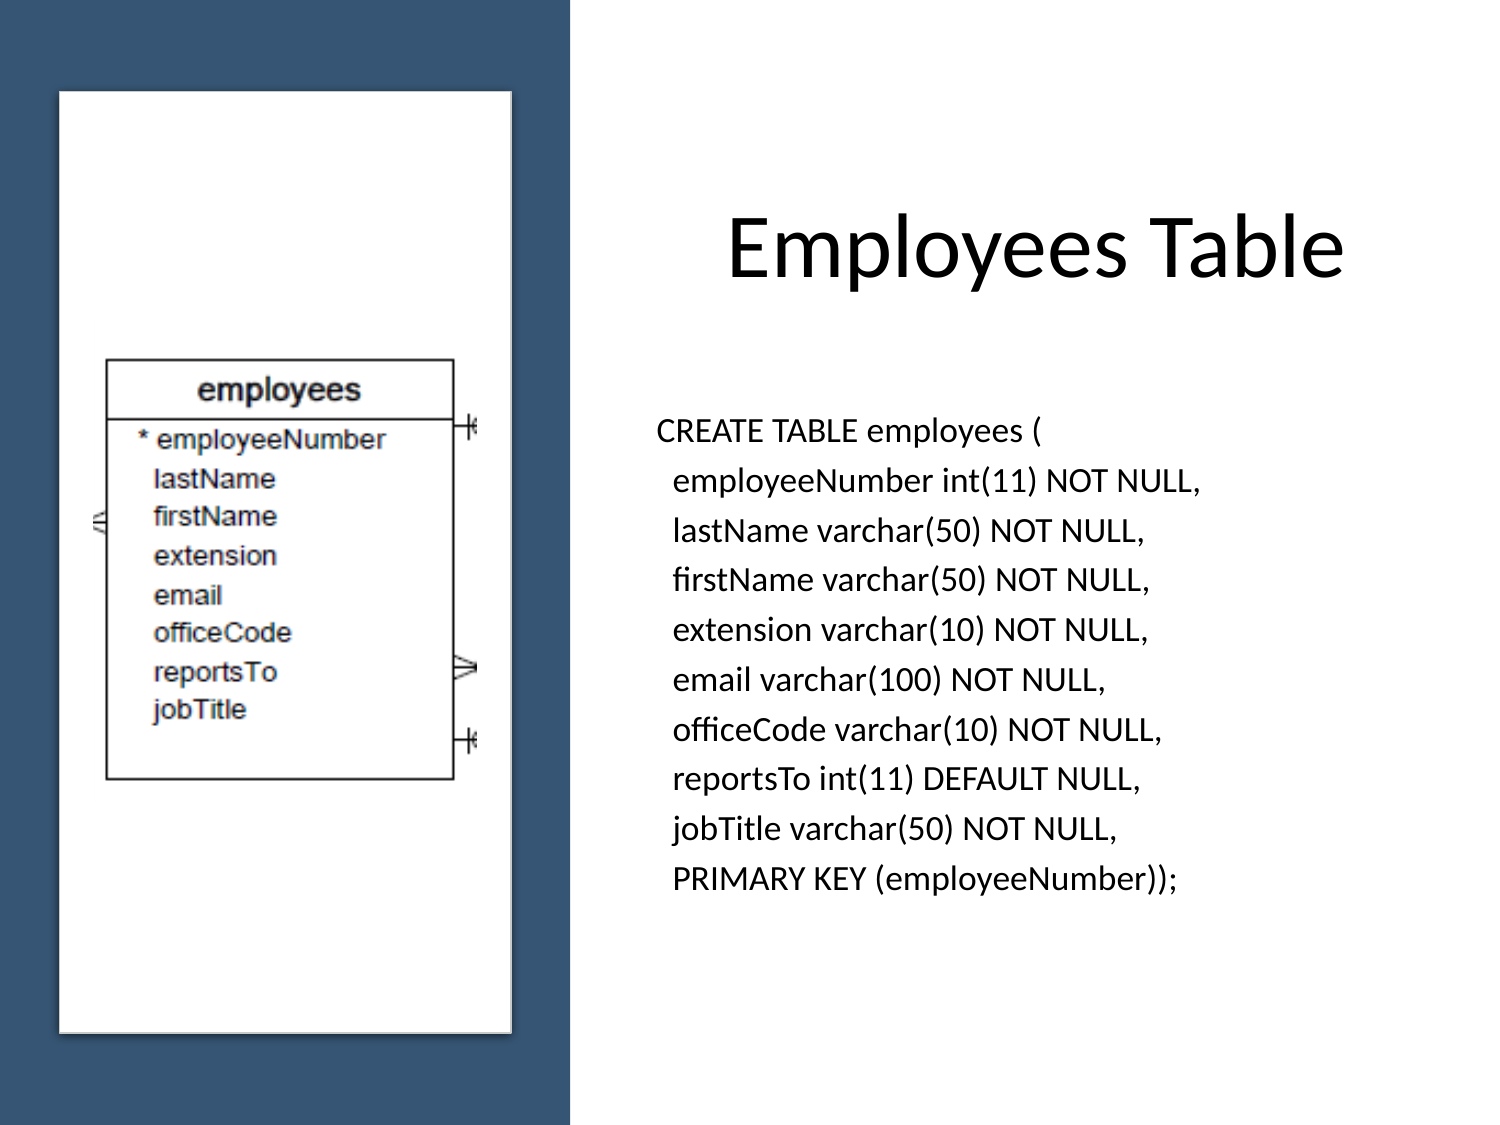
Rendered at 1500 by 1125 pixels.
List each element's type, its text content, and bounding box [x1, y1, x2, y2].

list CREATE TABLE employees ( employeeNumber int(11) NOT NULL, lastName varchar(50) NOT NULL, firstName varchar(50) NOT NULL, extension varchar(10) NOT NULL, email varchar(100) NOT NULL, officeCode varchar(10) NOT NULL, reportsTo int(11) DEFAULT NULL, jobTitle varchar(50) NOT NULL, PRIMARY KEY (employeeNumber)); [641, 399, 1432, 1021]
picture [93, 320, 477, 805]
text_box [0, 0, 572, 1125]
text_box [58, 90, 513, 1035]
title Employees Table [641, 103, 1432, 379]
